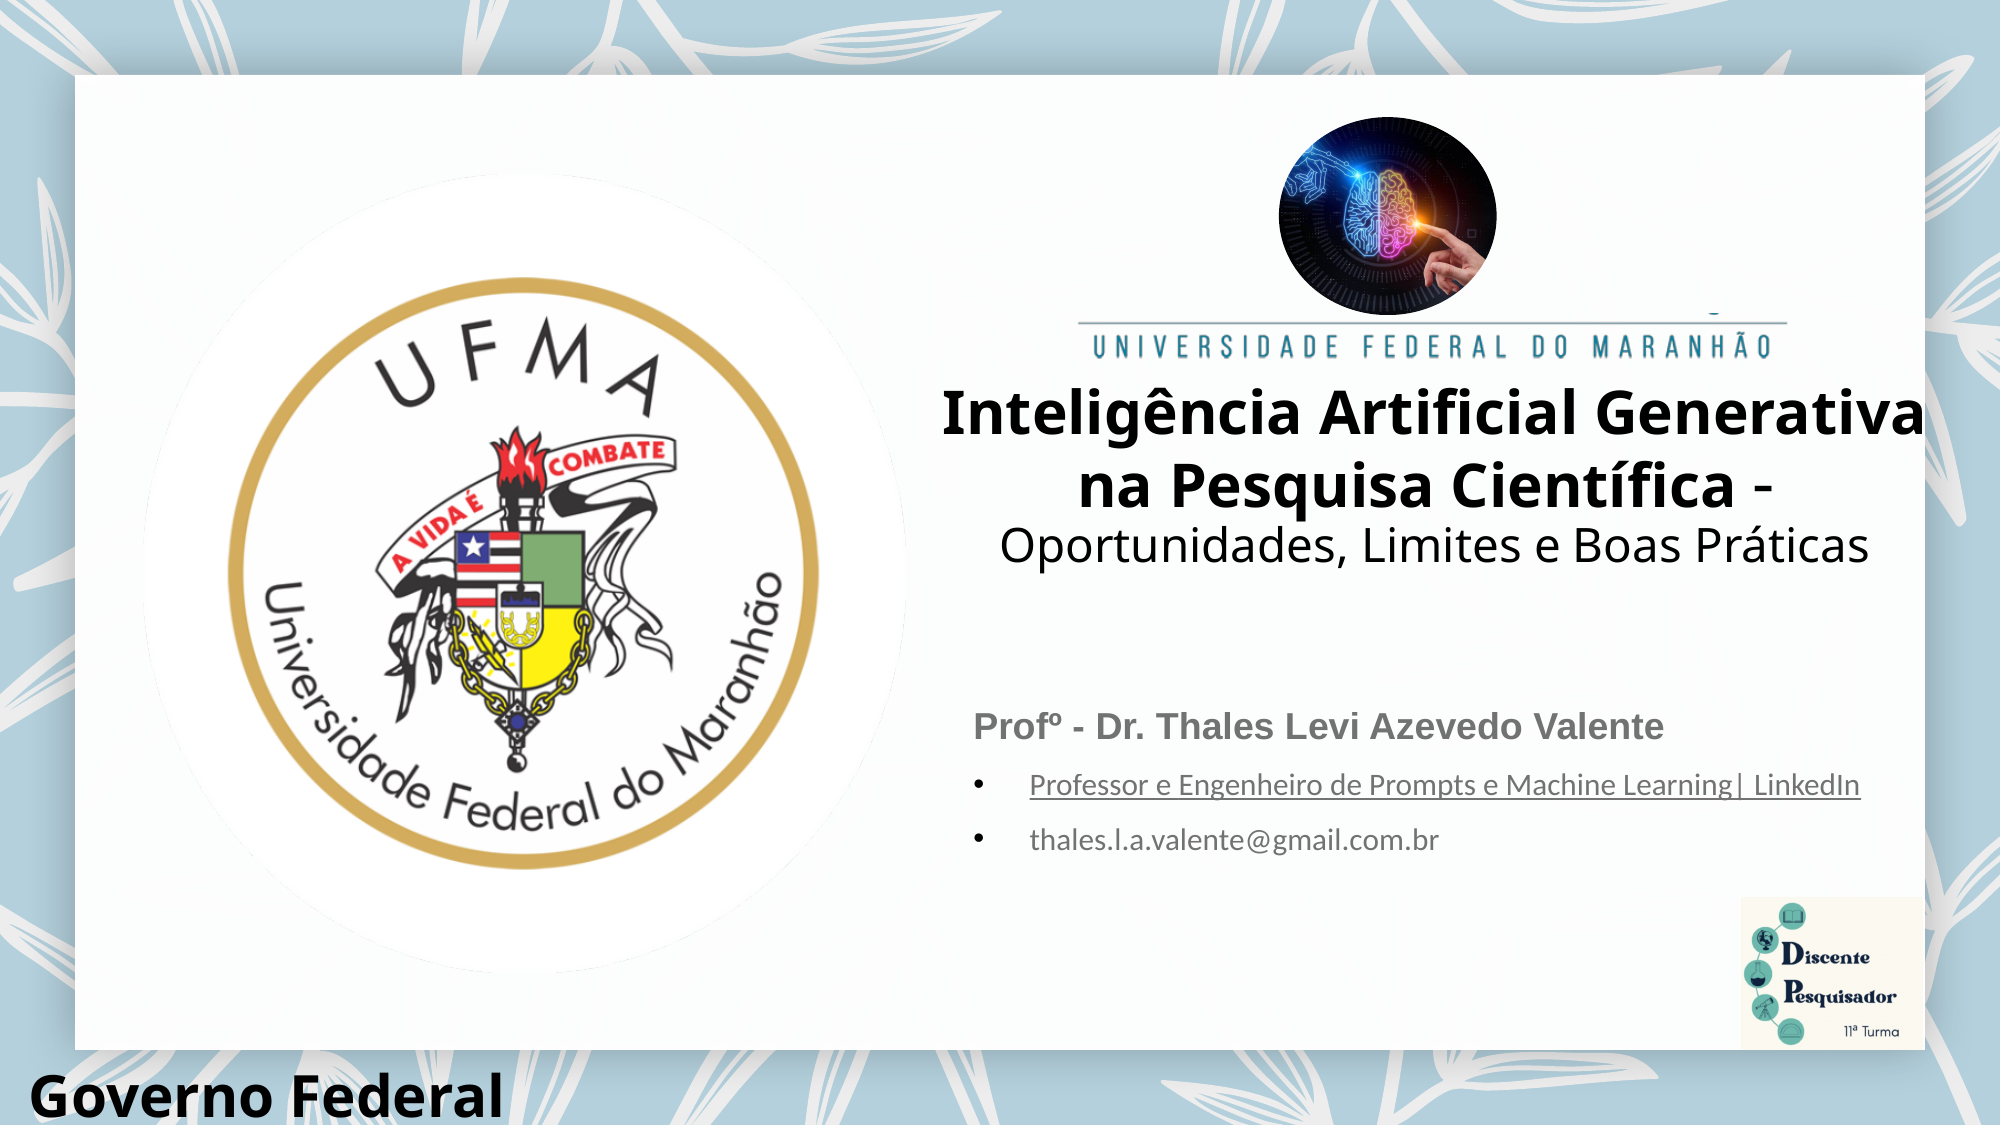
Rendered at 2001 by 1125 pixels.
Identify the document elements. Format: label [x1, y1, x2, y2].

picture [1053, 117, 1818, 418]
text_box [0, 0, 2000, 1125]
picture [1741, 897, 1923, 1050]
picture [142, 173, 907, 974]
